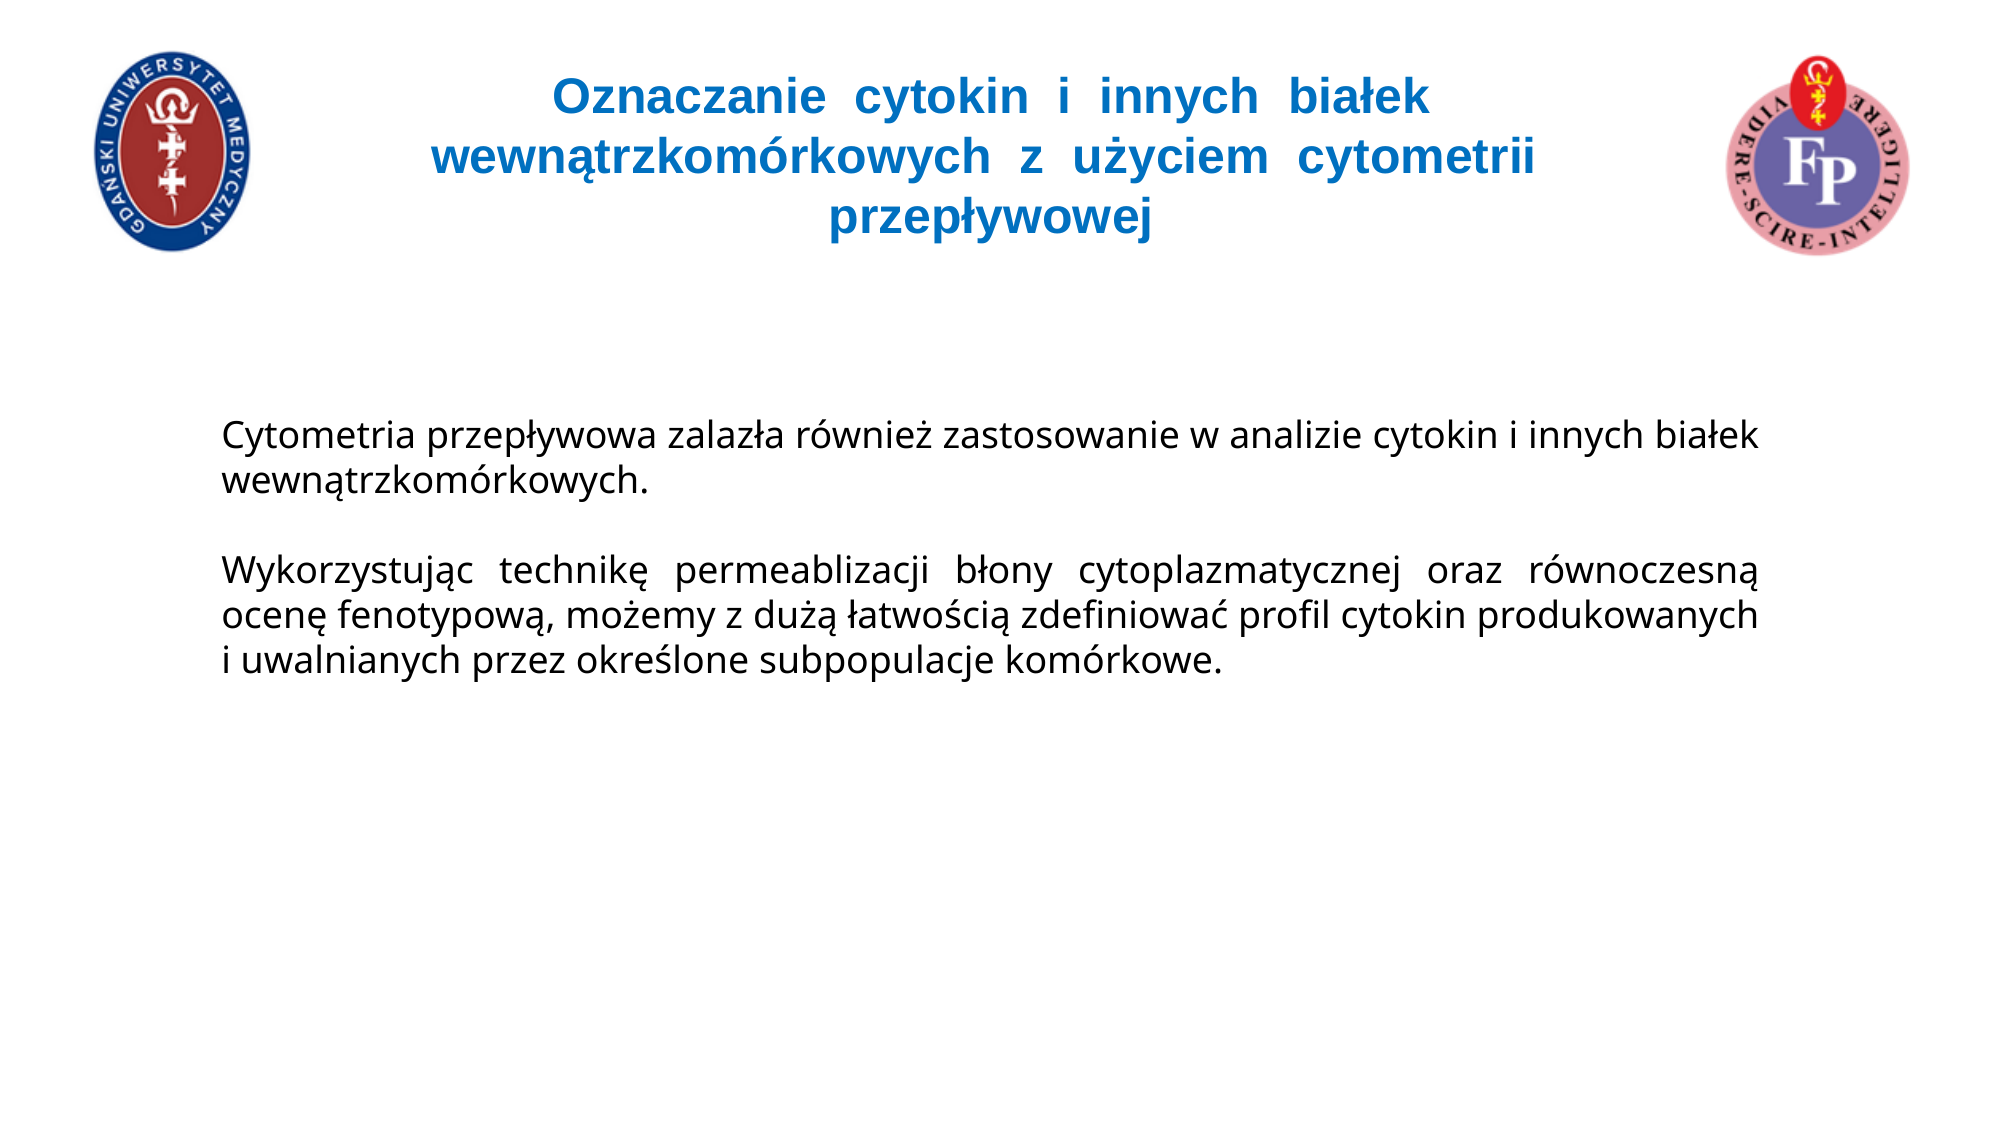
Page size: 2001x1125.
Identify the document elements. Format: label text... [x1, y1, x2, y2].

text_box Oznaczanie cytokin i innych białek wewnątrzkomórkowych z użyciem cytometrii przepływowej [288, 56, 1695, 251]
picture [1718, 47, 1918, 262]
text_box Cytometria przepływowa zalazła również zastosowanie w analizie cytokin i innych białek wewnątrzkomórkowych. Wykorzystując technikę permeablizacji błony cytoplazmatycznej oraz równoczesną ocenę fenotypową, możemy z dużą łatwością zdefiniować profil cytokin produkowanych i uwalnianych przez określone subpopulacje komórkowe. [206, 403, 1776, 688]
picture [80, 37, 264, 265]
